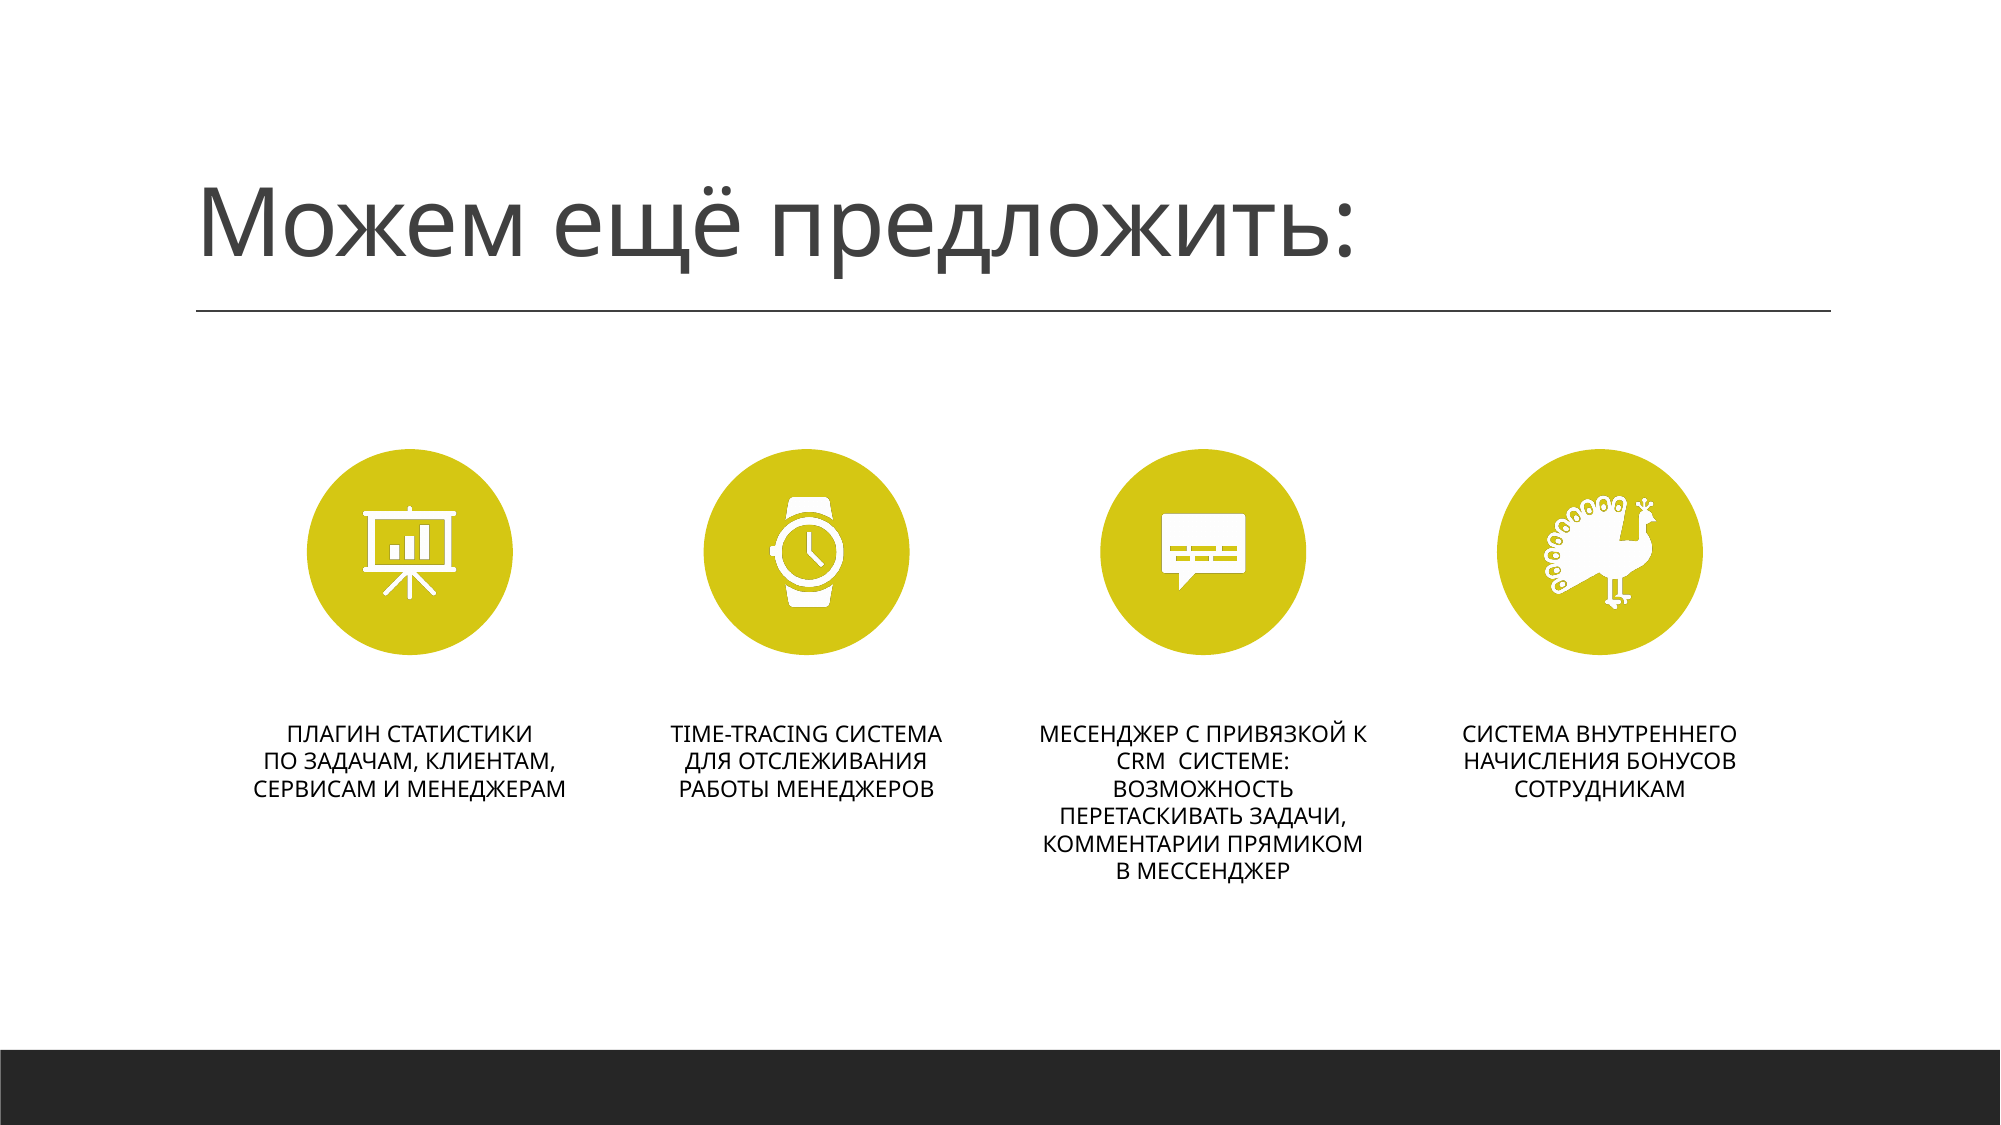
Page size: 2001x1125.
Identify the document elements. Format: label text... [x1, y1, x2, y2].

title Можем ещё предложить: [180, 47, 1830, 285]
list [179, 345, 1831, 964]
